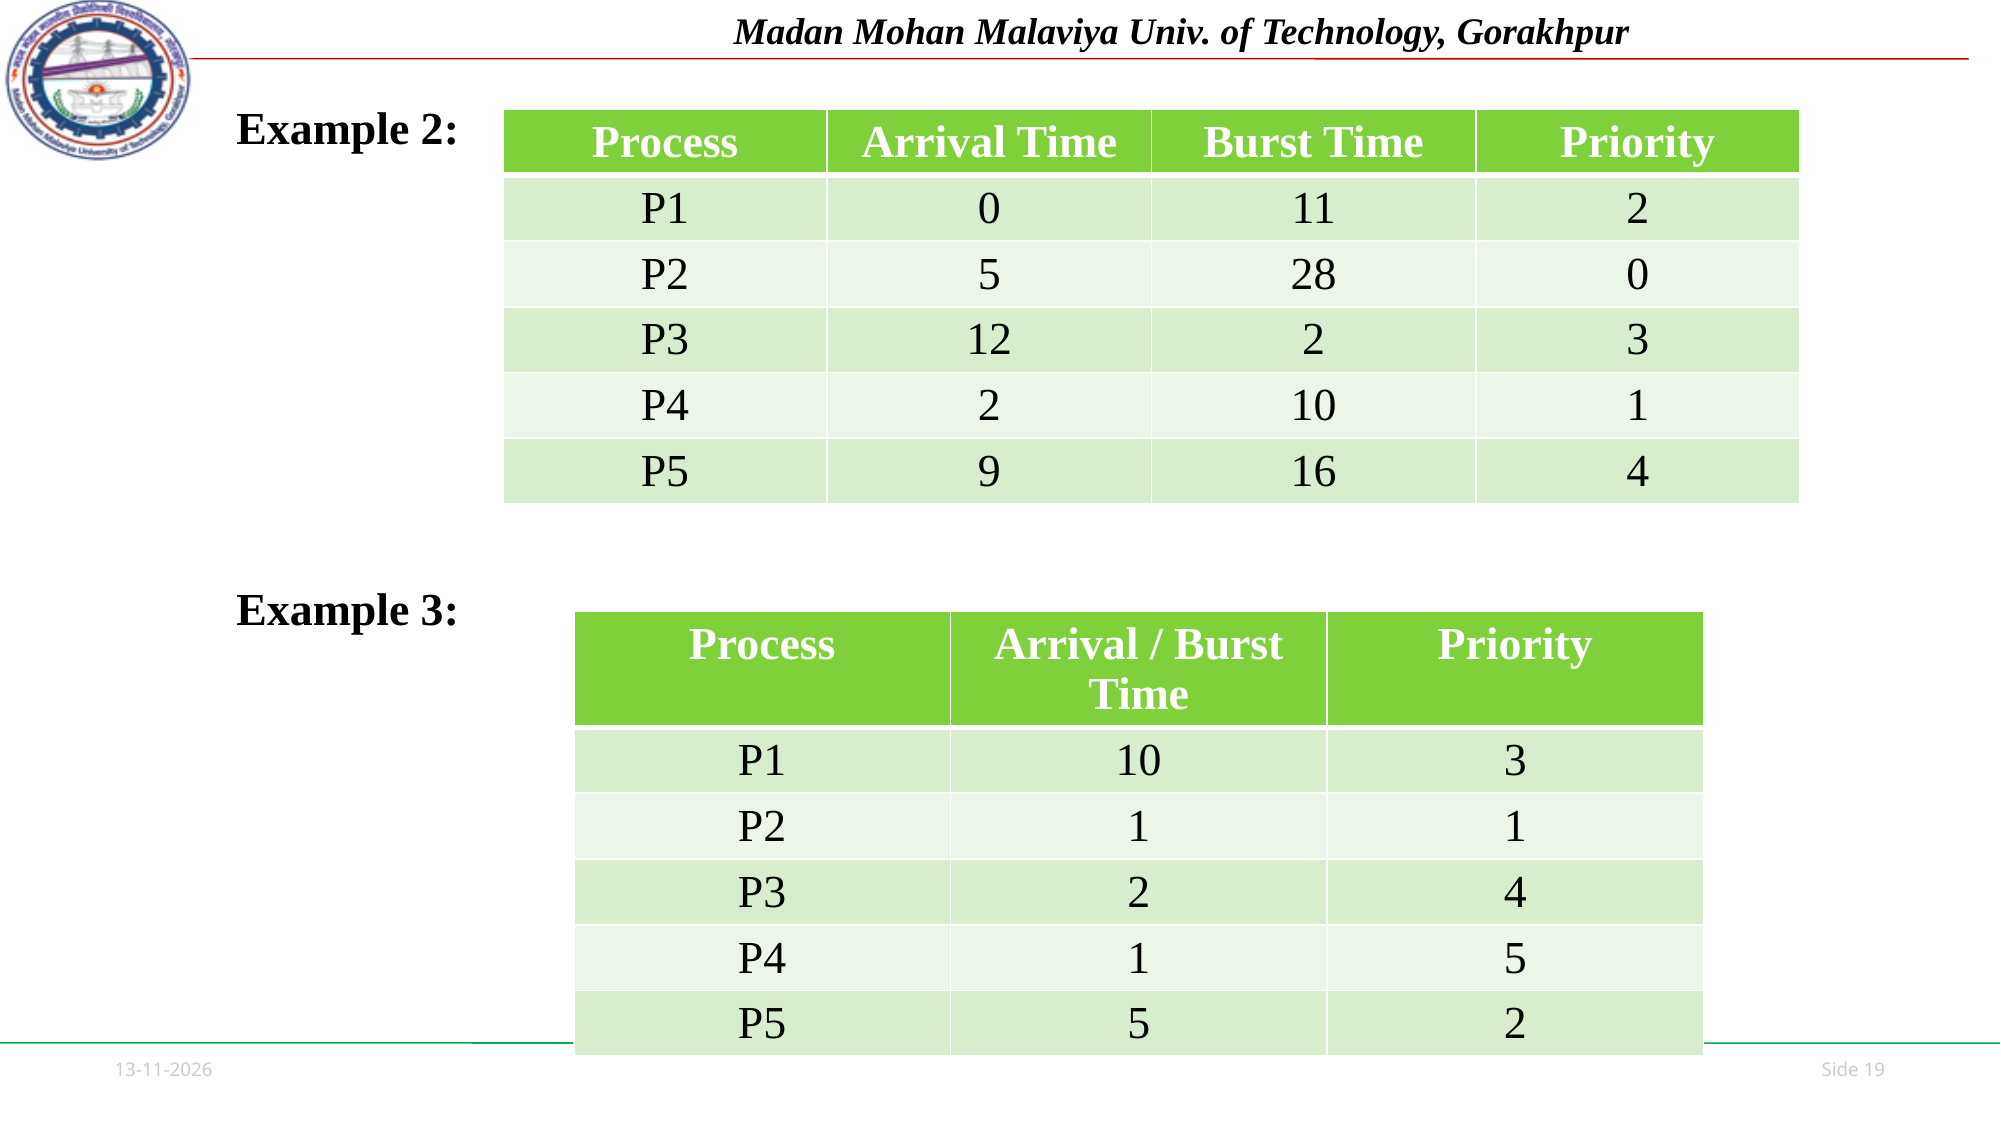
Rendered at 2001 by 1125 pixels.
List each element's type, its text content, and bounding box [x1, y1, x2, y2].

table_cell 1 [951, 794, 1326, 858]
table_cell 3 [1477, 308, 1799, 372]
table_cell 10 [951, 730, 1326, 792]
table_cell 5 [828, 242, 1151, 306]
table_cell P2 [575, 794, 950, 858]
table_cell 2 [828, 373, 1151, 437]
table_cell 0 [828, 178, 1151, 240]
table_cell 11 [1152, 178, 1475, 240]
table_cell P5 [575, 991, 950, 1055]
table_cell P1 [575, 730, 950, 792]
table_cell 4 [1477, 439, 1799, 503]
list Example 2: Example 3: [221, 91, 1694, 1009]
table_cell 16 [1152, 439, 1475, 503]
table_header Arrival / Burst Time [951, 612, 1326, 725]
table_cell 9 [828, 439, 1151, 503]
table_cell 10 [1152, 373, 1475, 437]
table_cell 3 [1328, 730, 1703, 792]
table_header Priority [1477, 110, 1799, 172]
table_header Process [575, 612, 950, 725]
table_cell P3 [504, 308, 826, 372]
table_cell P4 [504, 373, 826, 437]
table_header Process [504, 110, 826, 172]
table_cell 5 [1328, 926, 1703, 990]
table_cell P1 [504, 178, 826, 240]
picture [0, 0, 197, 166]
table_cell 2 [1152, 308, 1475, 372]
table_cell 4 [1328, 860, 1703, 924]
table_cell 2 [1477, 178, 1799, 240]
table_cell 5 [951, 991, 1326, 1055]
table_cell P3 [575, 860, 950, 924]
table_header Priority [1328, 612, 1703, 725]
table_cell 12 [828, 308, 1151, 372]
table_cell P2 [504, 242, 826, 306]
table_cell 1 [951, 926, 1326, 990]
table_cell 1 [1328, 794, 1703, 858]
table_cell 28 [1152, 242, 1475, 306]
table_header Burst Time [1152, 110, 1475, 172]
table_cell P4 [575, 926, 950, 990]
table_cell P5 [504, 439, 826, 503]
table_cell 1 [1477, 373, 1799, 437]
table_cell 2 [951, 860, 1326, 924]
table_cell 2 [1328, 991, 1703, 1055]
table_header Arrival Time [828, 110, 1151, 172]
table_cell 0 [1477, 242, 1799, 306]
